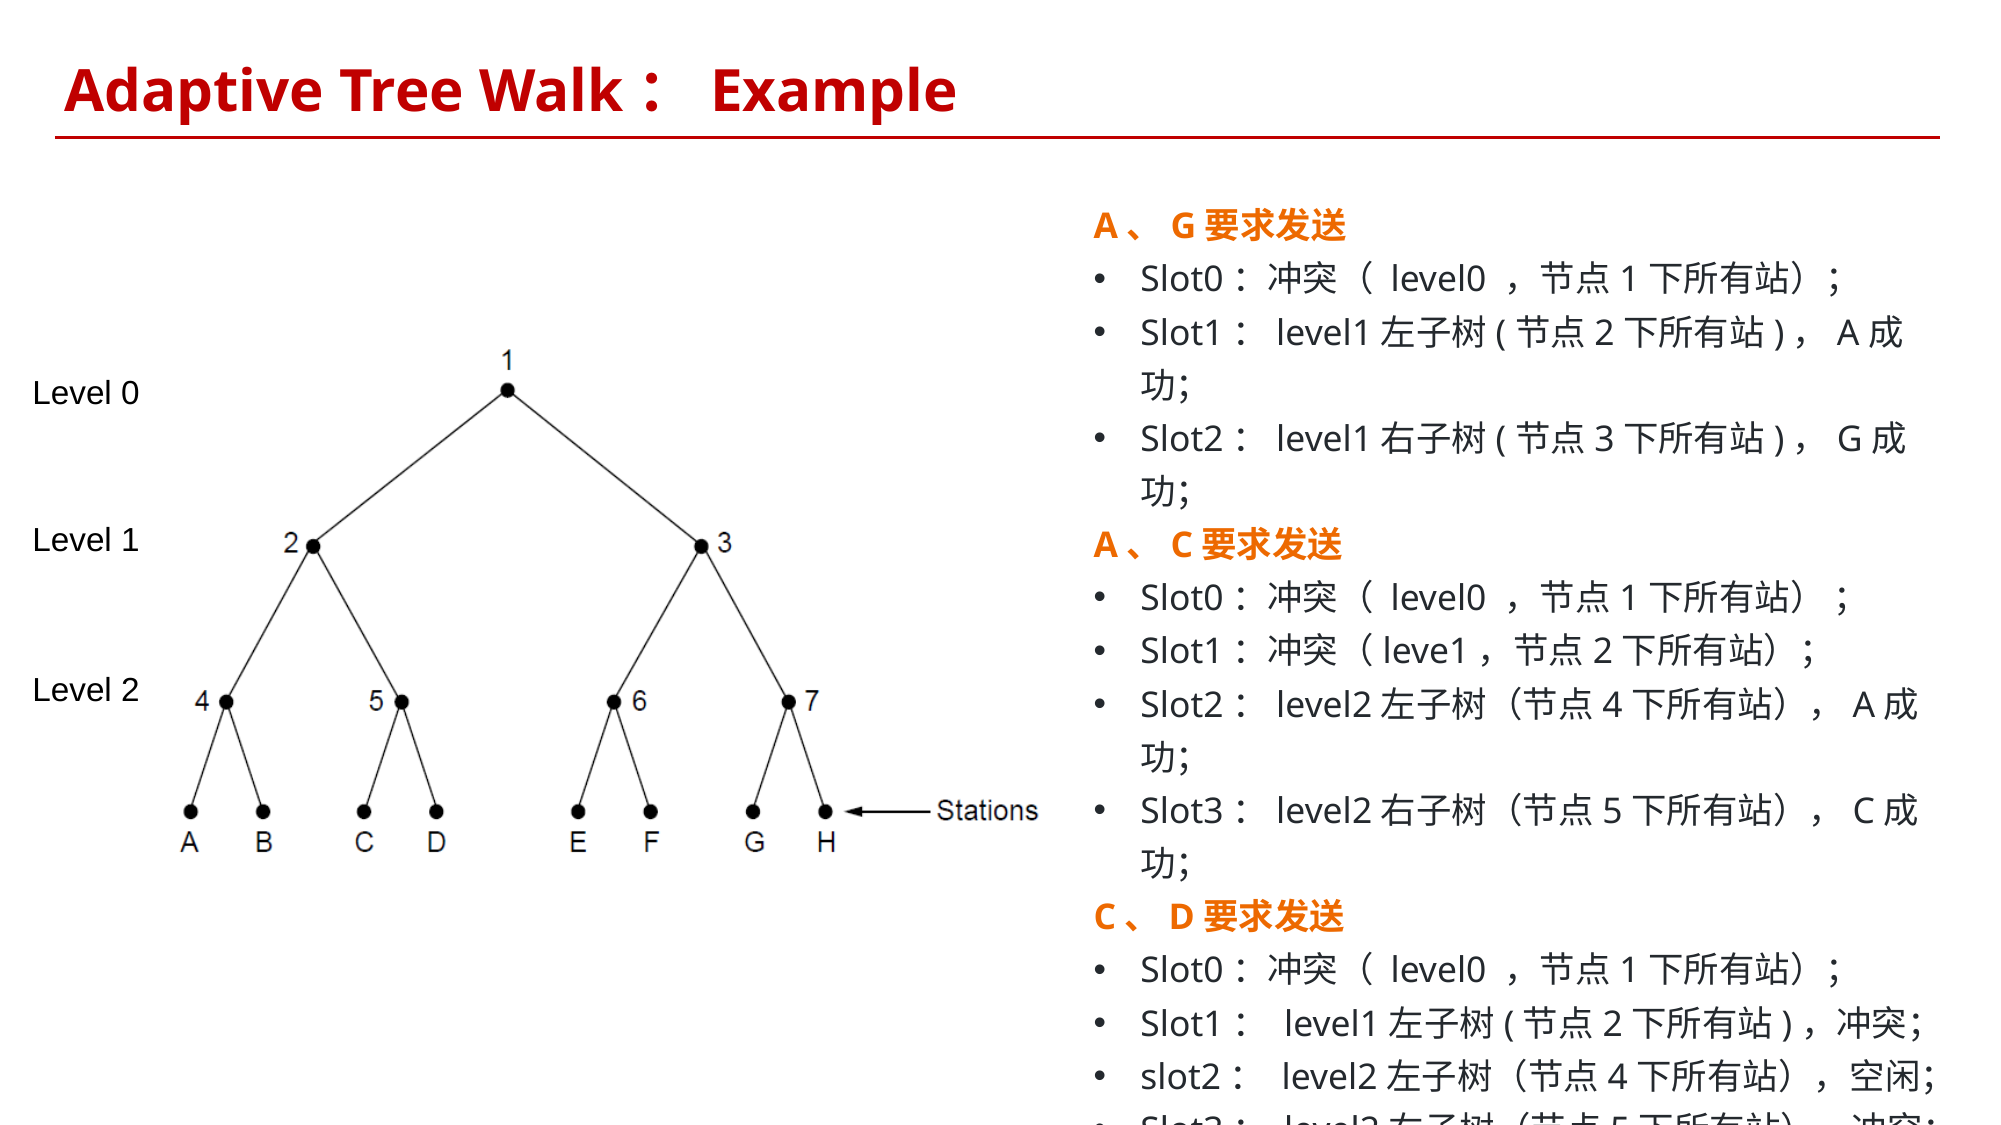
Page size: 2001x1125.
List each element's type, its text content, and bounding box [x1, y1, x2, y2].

text_box Level 1 [17, 510, 101, 566]
text_box Adaptive Tree Walk：Example [49, 45, 1972, 130]
text_box Level 0 [17, 363, 101, 419]
text_box Level 2 [17, 660, 101, 716]
picture [101, 336, 1064, 874]
text_box A、G要求发送 Slot0：冲突（ level0 ，节点1下所有站）； Slot1：level1左子树(节点2下所有站)，A成功； Slot2：level1右子树(节点3下所有站)，G成功； A、C要求发送 Slot0：冲突（ level0 ，节点1下所有站） ； Slot1：冲突（leve1，节点2下所有站）； Slot2：level2左子树（节点4下所有站），A成功； Slot3：level2右子树（节点5下所有站），C成功； C、D要求发送 Slot0：冲突（ level0 ，节点1下所有站）； Slot1： level1左子树(节点2下所有站)，冲突； slot2： level2左子树（节点4下所有站），空闲； Slot3： level2右子树（节点5下所有站），冲突； Slot4：左叶子节点，C成功; Slot5：右叶子节点，D成功; [1078, 185, 1951, 1125]
